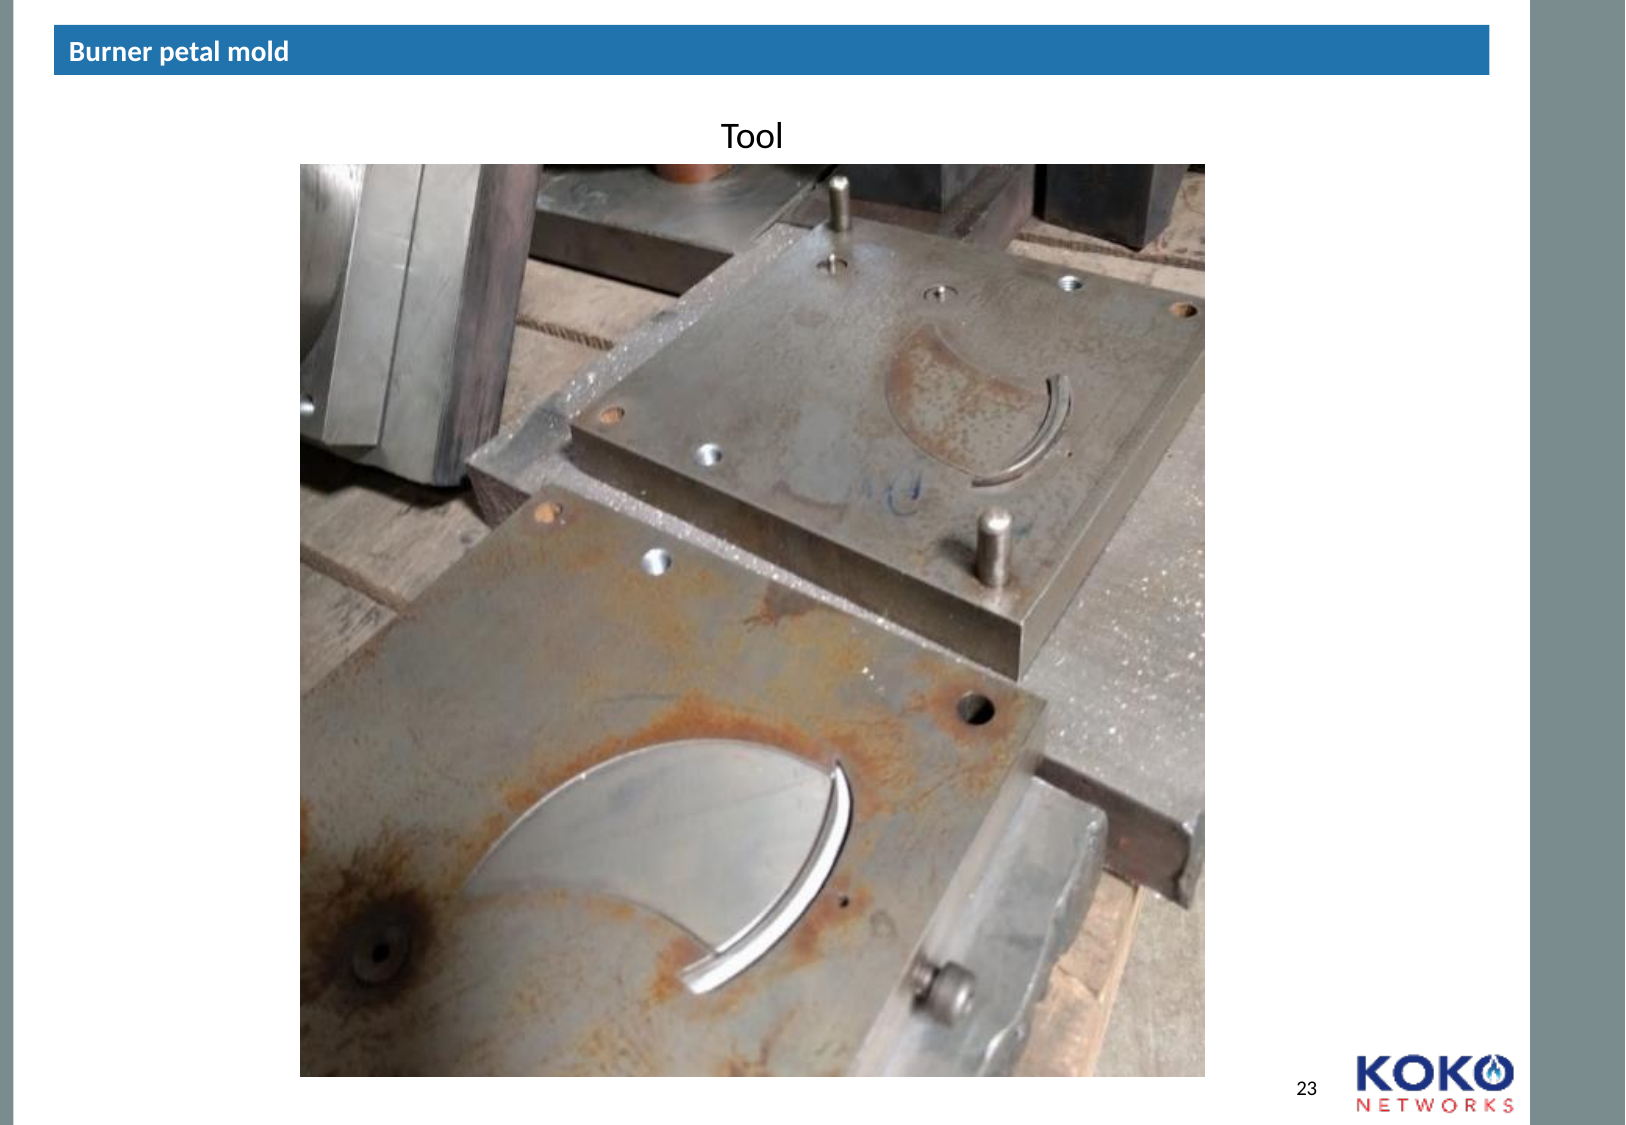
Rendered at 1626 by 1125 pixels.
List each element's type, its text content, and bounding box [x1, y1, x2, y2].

slide_number 23 [1155, 1061, 1332, 1112]
picture [299, 164, 1205, 1078]
text_box Tool [706, 103, 799, 163]
list Burner petal mold [54, 24, 1490, 75]
picture [1327, 1017, 1541, 1125]
